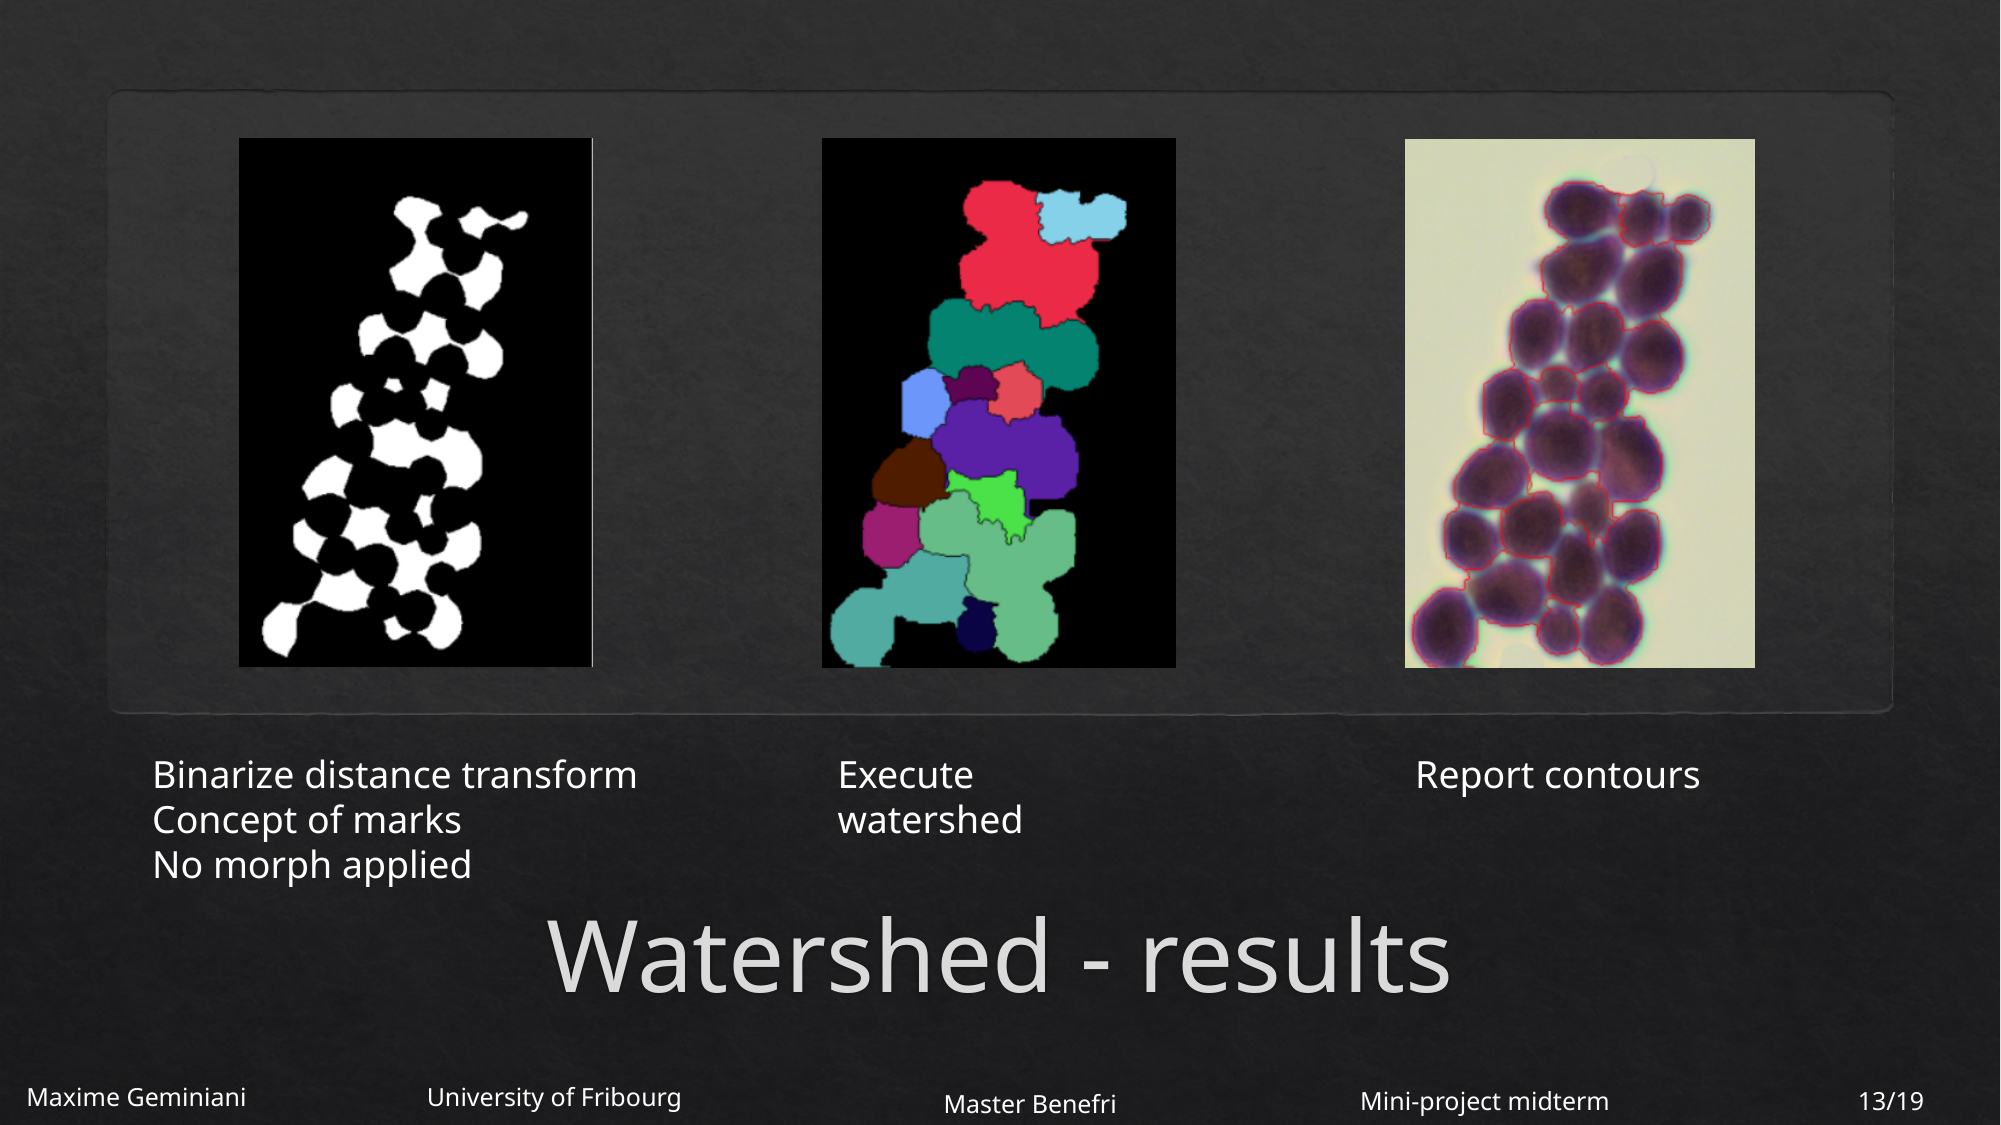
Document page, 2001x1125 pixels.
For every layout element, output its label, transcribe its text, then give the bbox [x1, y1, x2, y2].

text_box Binarize distance transform Concept of marks No morph applied [137, 743, 680, 894]
text_box 13/19 [1843, 1078, 1940, 1124]
text_box University of Fribourg [412, 1074, 791, 1119]
text_box Report contours [1400, 743, 1755, 804]
text_box Master Benefri [928, 1080, 1135, 1125]
text_box Maxime Geminiani [11, 1074, 353, 1119]
text_box Execute watershed [822, 743, 1177, 849]
title Watershed - results [225, 884, 1775, 1021]
picture [105, 89, 1895, 717]
text_box Mini-project midterm [1345, 1078, 1687, 1124]
